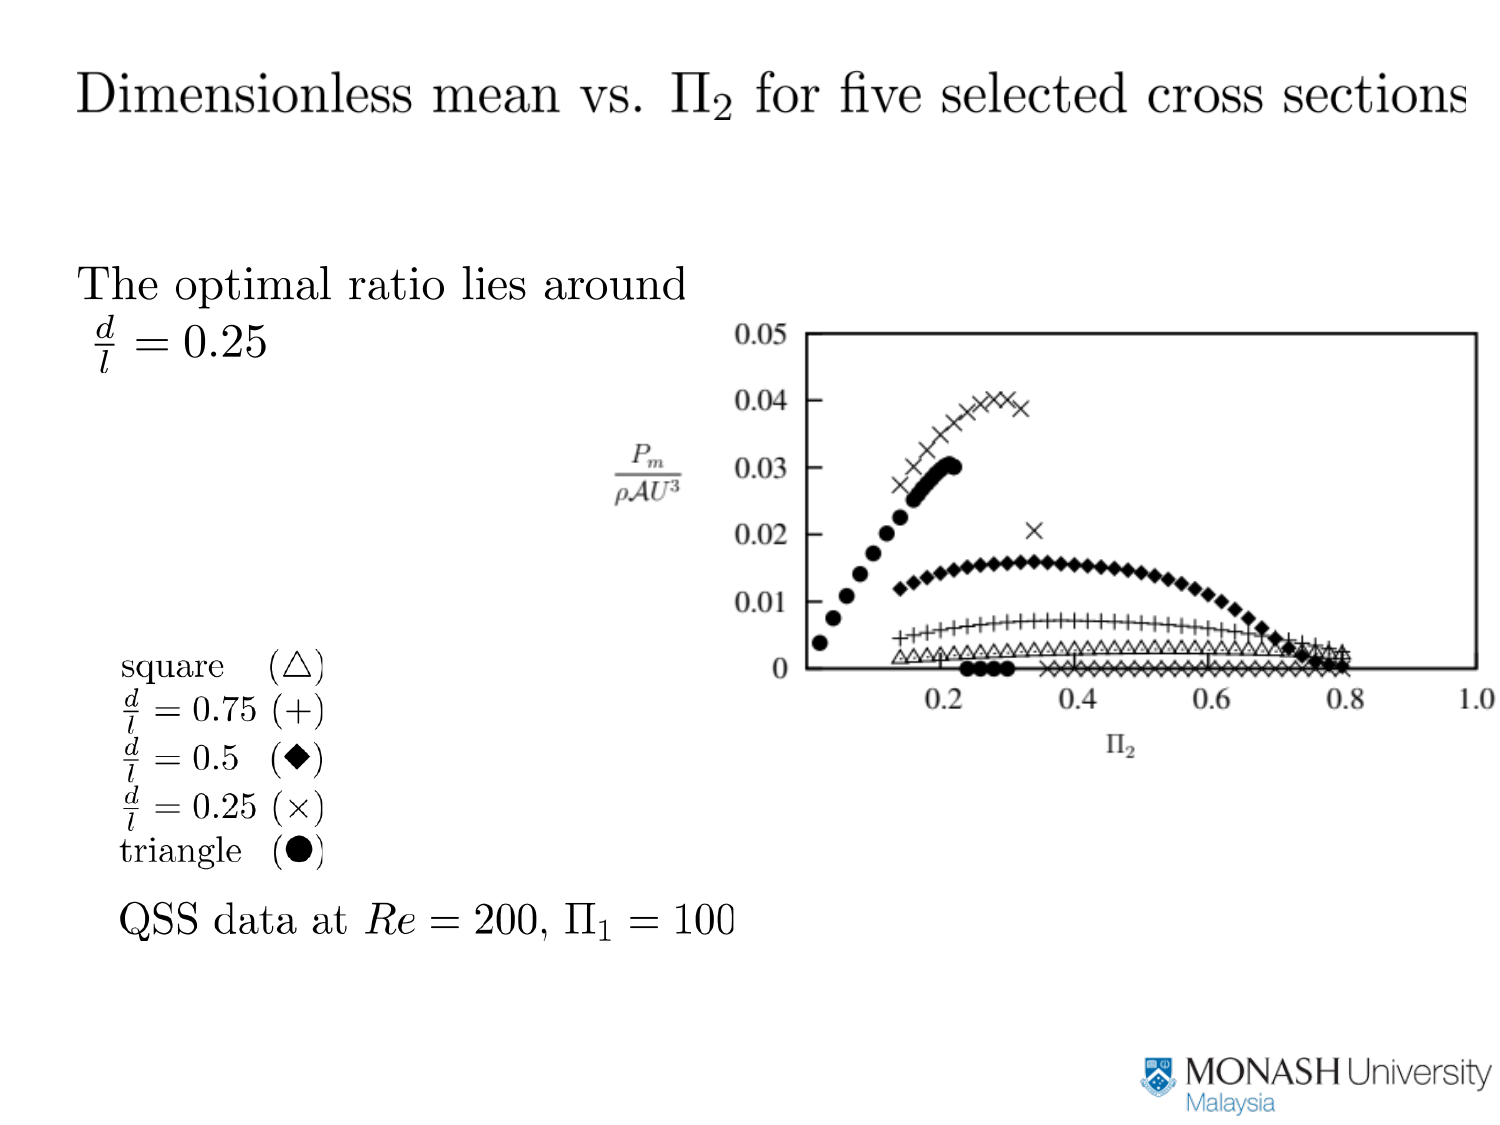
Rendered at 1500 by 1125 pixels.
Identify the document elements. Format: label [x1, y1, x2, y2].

picture [76, 265, 1500, 762]
picture [119, 647, 323, 870]
picture [76, 70, 1467, 120]
picture [1136, 1056, 1495, 1117]
picture [119, 901, 734, 942]
